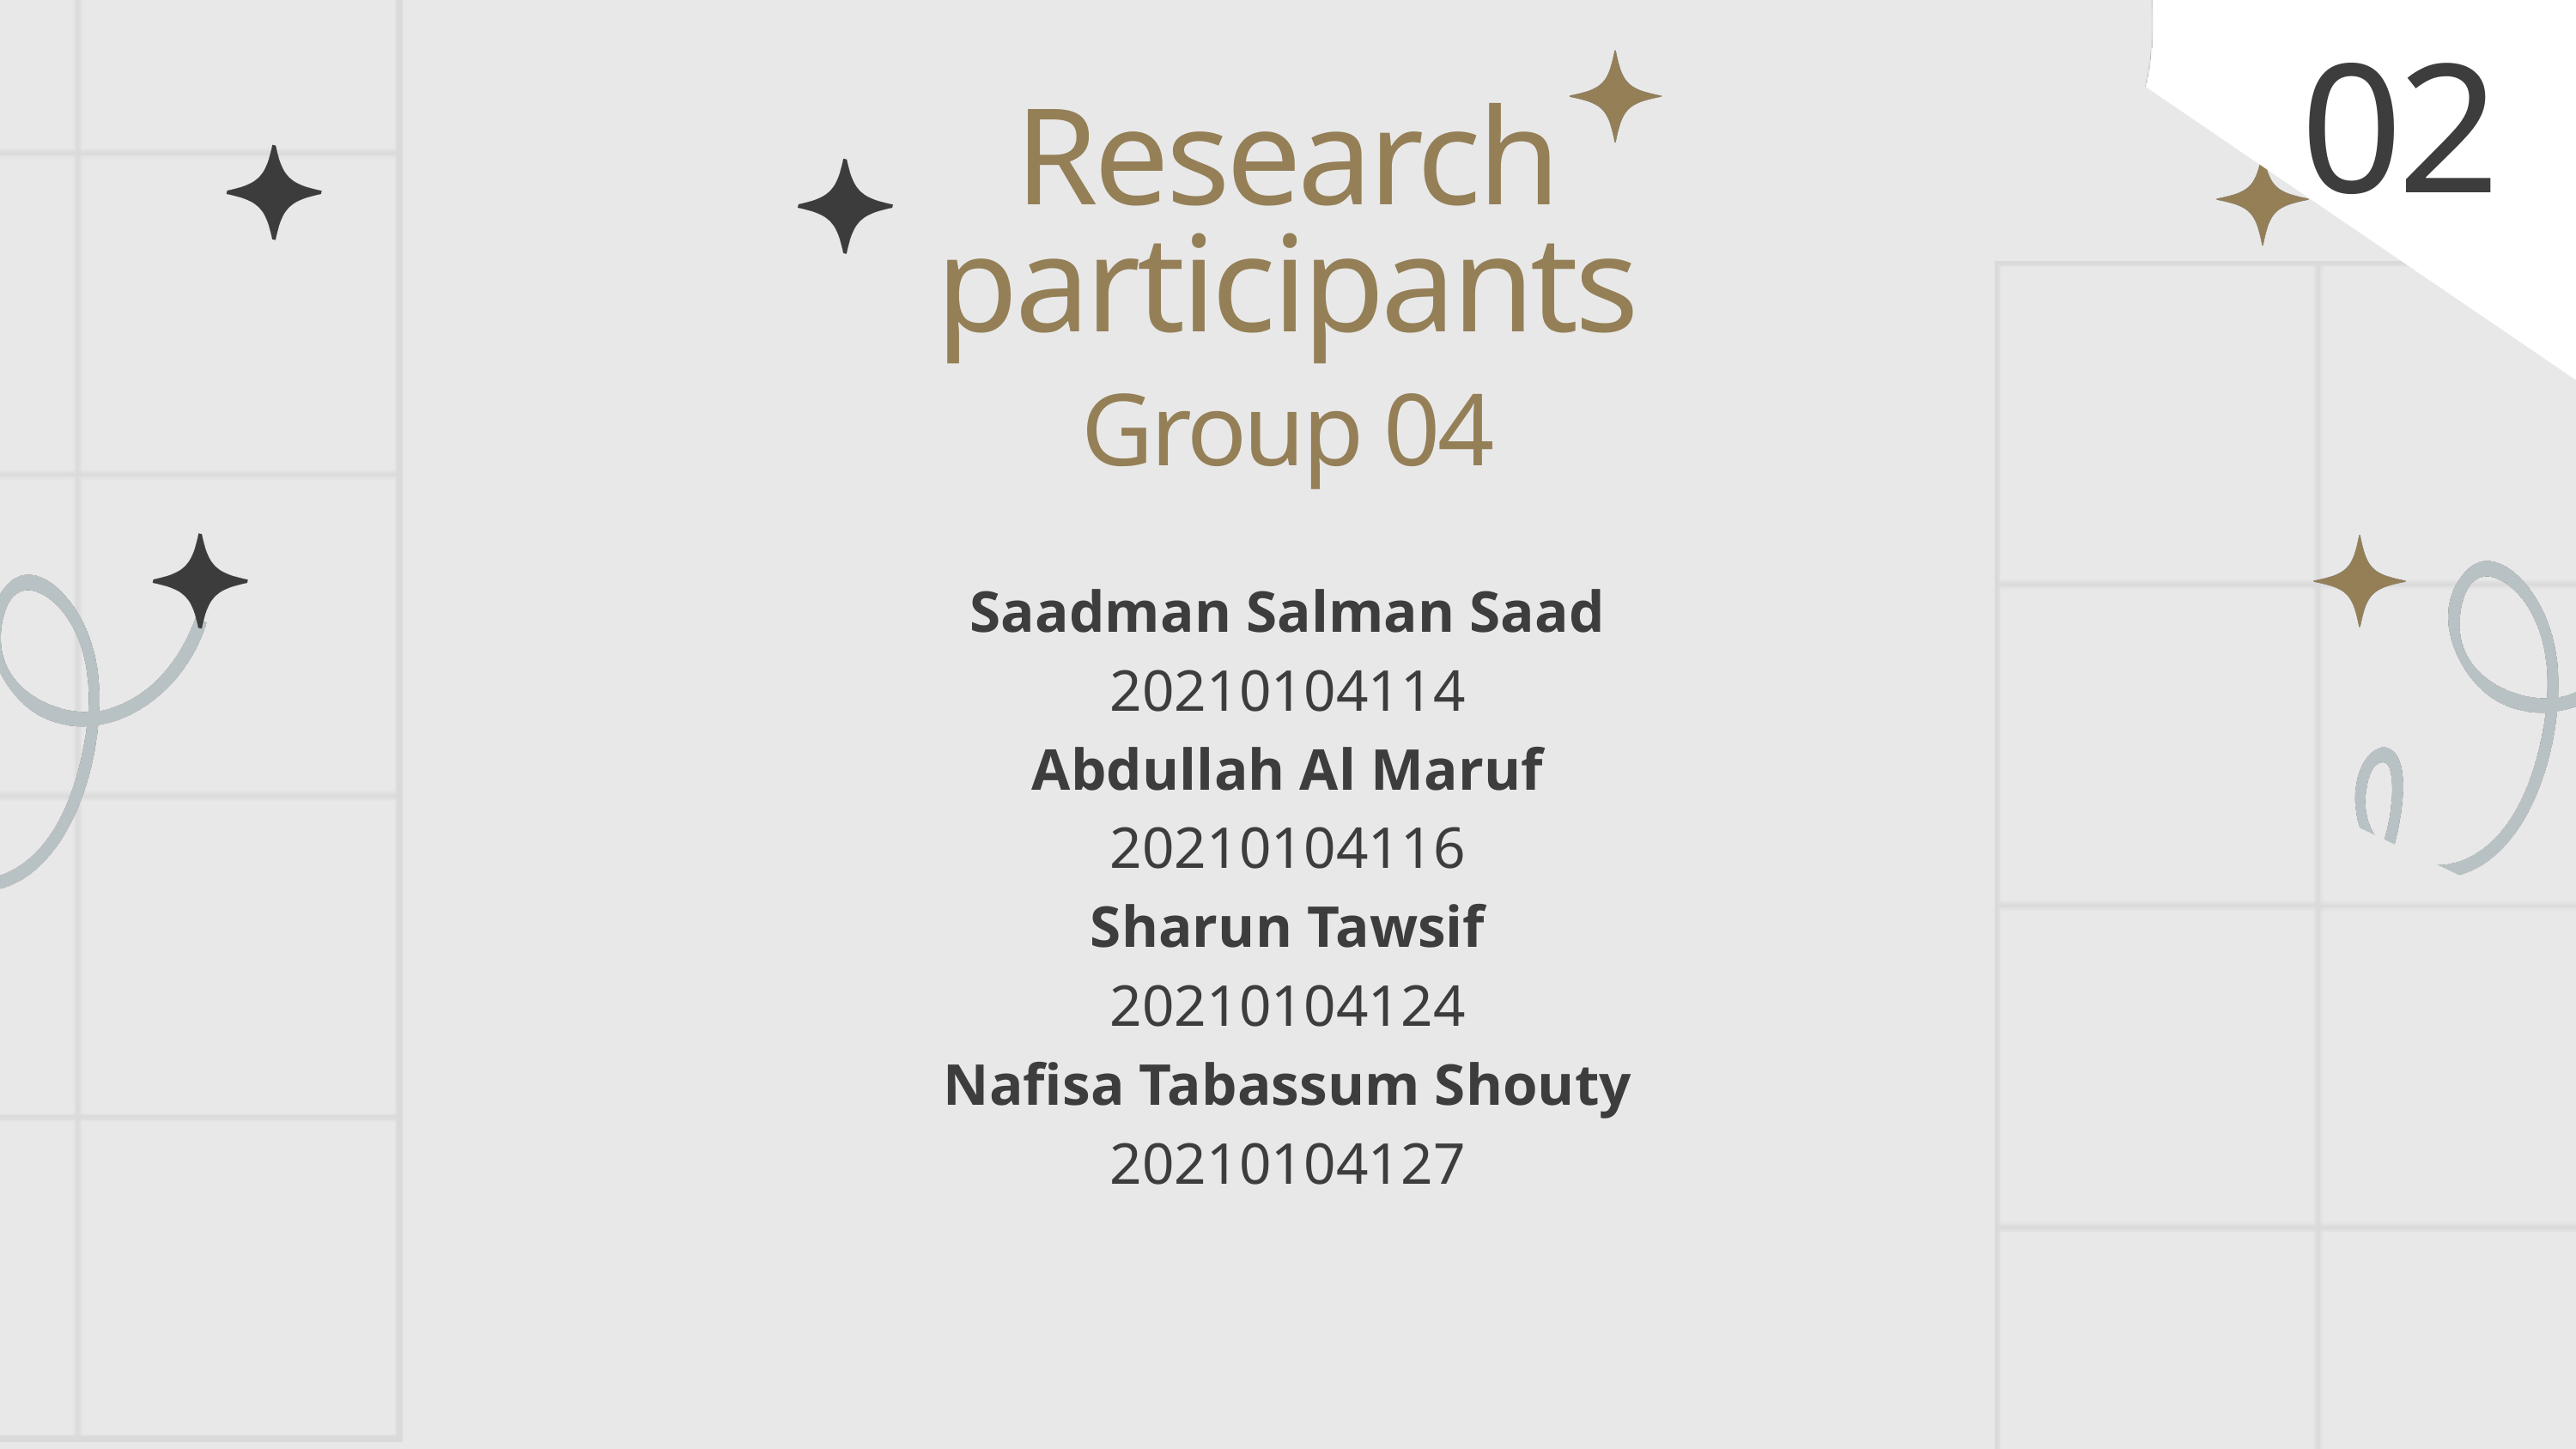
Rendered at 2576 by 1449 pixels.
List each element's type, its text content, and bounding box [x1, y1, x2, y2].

text_box [2204, 457, 2576, 931]
text_box [789, 150, 901, 262]
text_box Saadman Salman Saad 20210104114 Abdullah Al Maruf 20210104116 Sharun Tawsif 20210104124 Nafisa Tabassum Shouty 20210104127 [780, 487, 1796, 1275]
text_box [2083, 0, 2576, 380]
text_box [144, 525, 256, 637]
text_box [2214, 154, 2312, 248]
text_box [1566, 47, 1664, 145]
text_box 02 [2284, 58, 2518, 228]
text_box Research participants [750, 104, 1826, 359]
text_box Group 04 [750, 391, 1826, 487]
text_box [1995, 261, 2576, 1449]
text_box [218, 136, 330, 248]
text_box [0, 0, 403, 1443]
text_box [0, 524, 330, 979]
